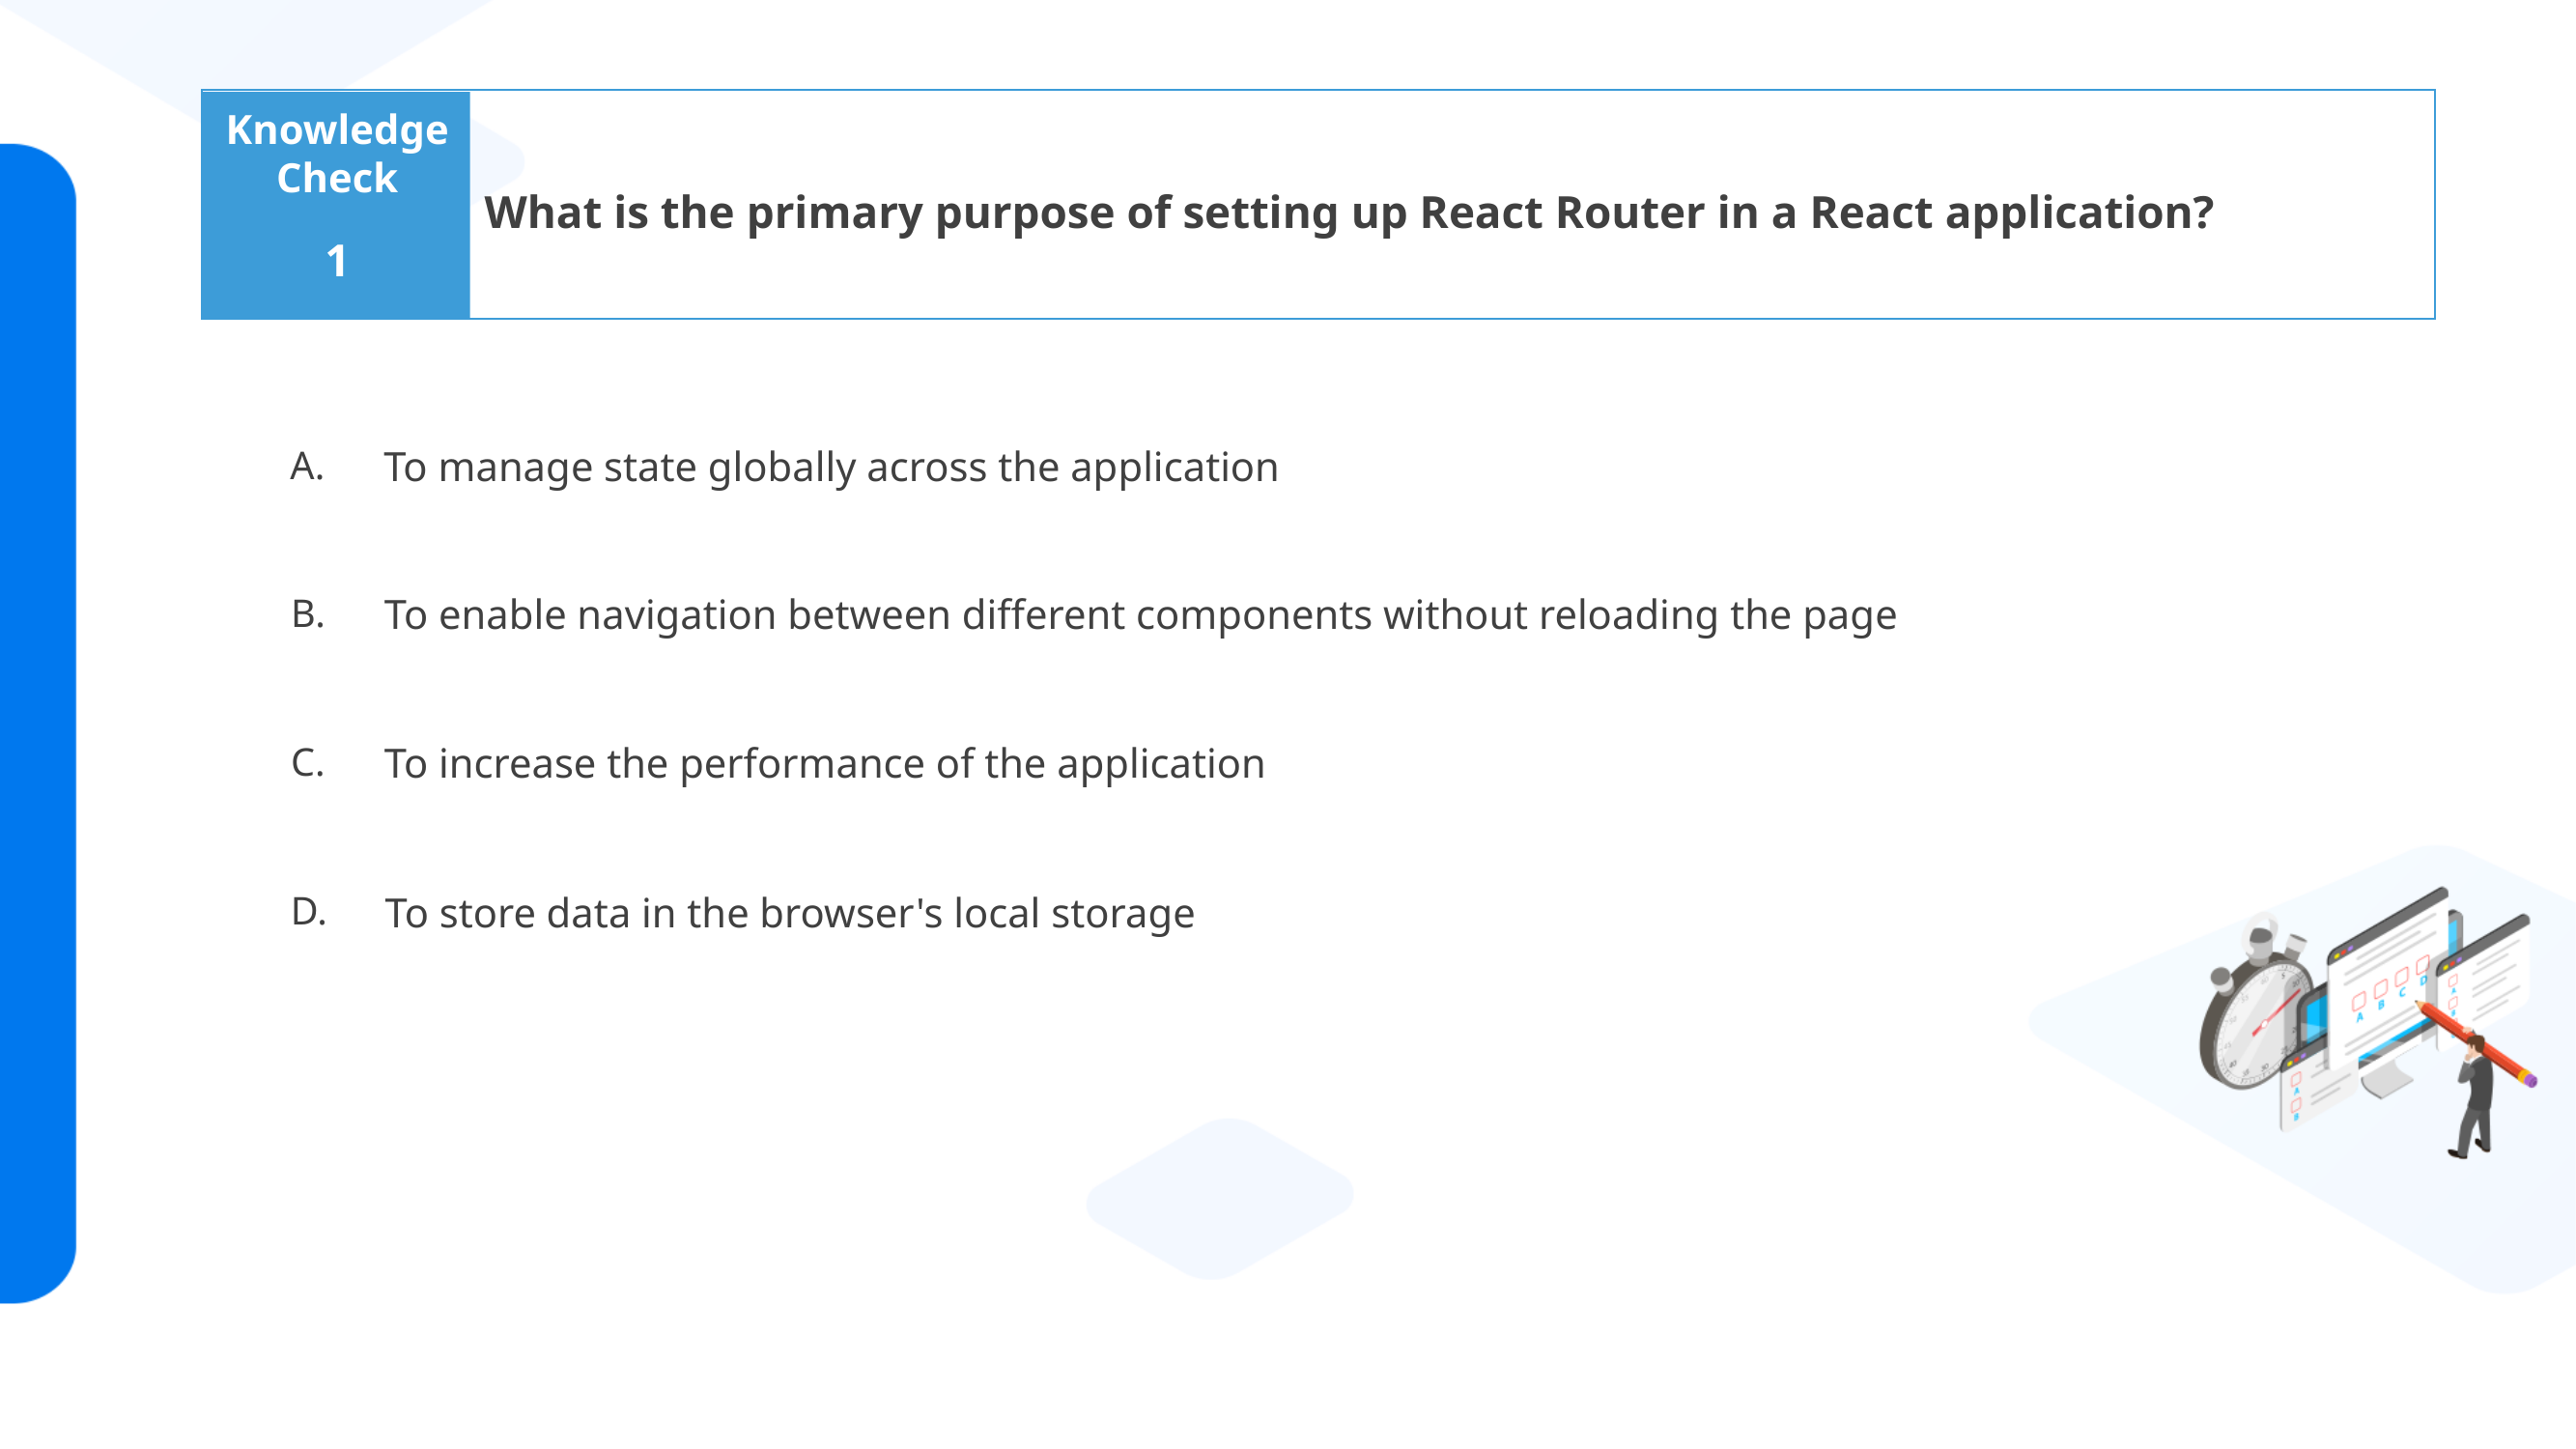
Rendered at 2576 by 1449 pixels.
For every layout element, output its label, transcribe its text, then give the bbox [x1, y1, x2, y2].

picture [0, 0, 2576, 1449]
list 1 [247, 188, 428, 321]
list To increase the performance of the application [369, 724, 2153, 857]
list To store data in the browser's local storage [370, 873, 2154, 1007]
list What is the primary purpose of setting up React Router in a React application? [469, 92, 2436, 322]
list To manage state globally across the application [369, 427, 2152, 560]
list To enable navigation between different components without reloading the page [369, 575, 2153, 708]
